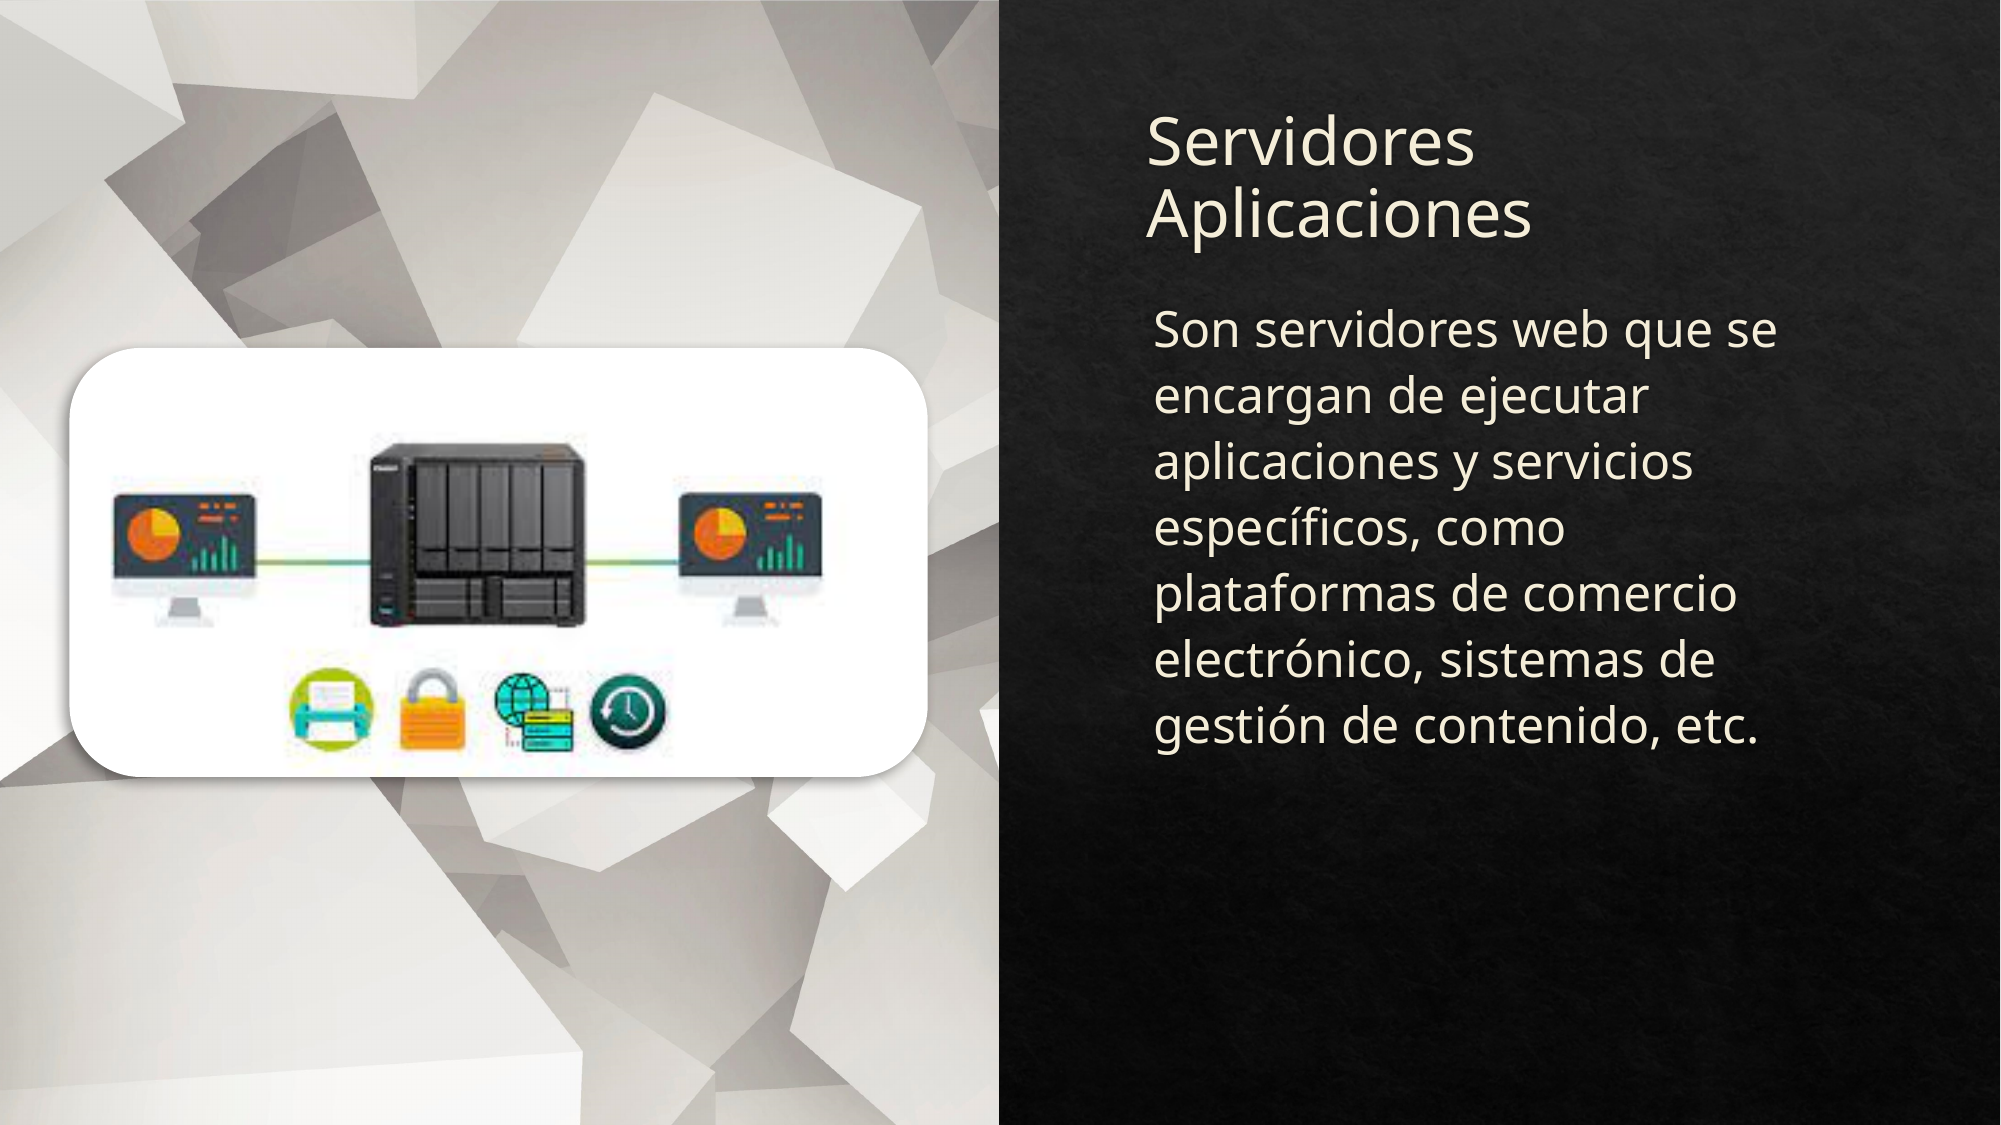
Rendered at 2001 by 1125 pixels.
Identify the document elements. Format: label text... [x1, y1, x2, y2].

picture [0, 0, 999, 1125]
list Son servidores web que se encargan de ejecutar aplicaciones y servicios específicos, como plataformas de comercio electrónico, sistemas de gestión de contenido, etc. [1131, 284, 1855, 1044]
title Servidores Aplicaciones [1131, 99, 1877, 260]
